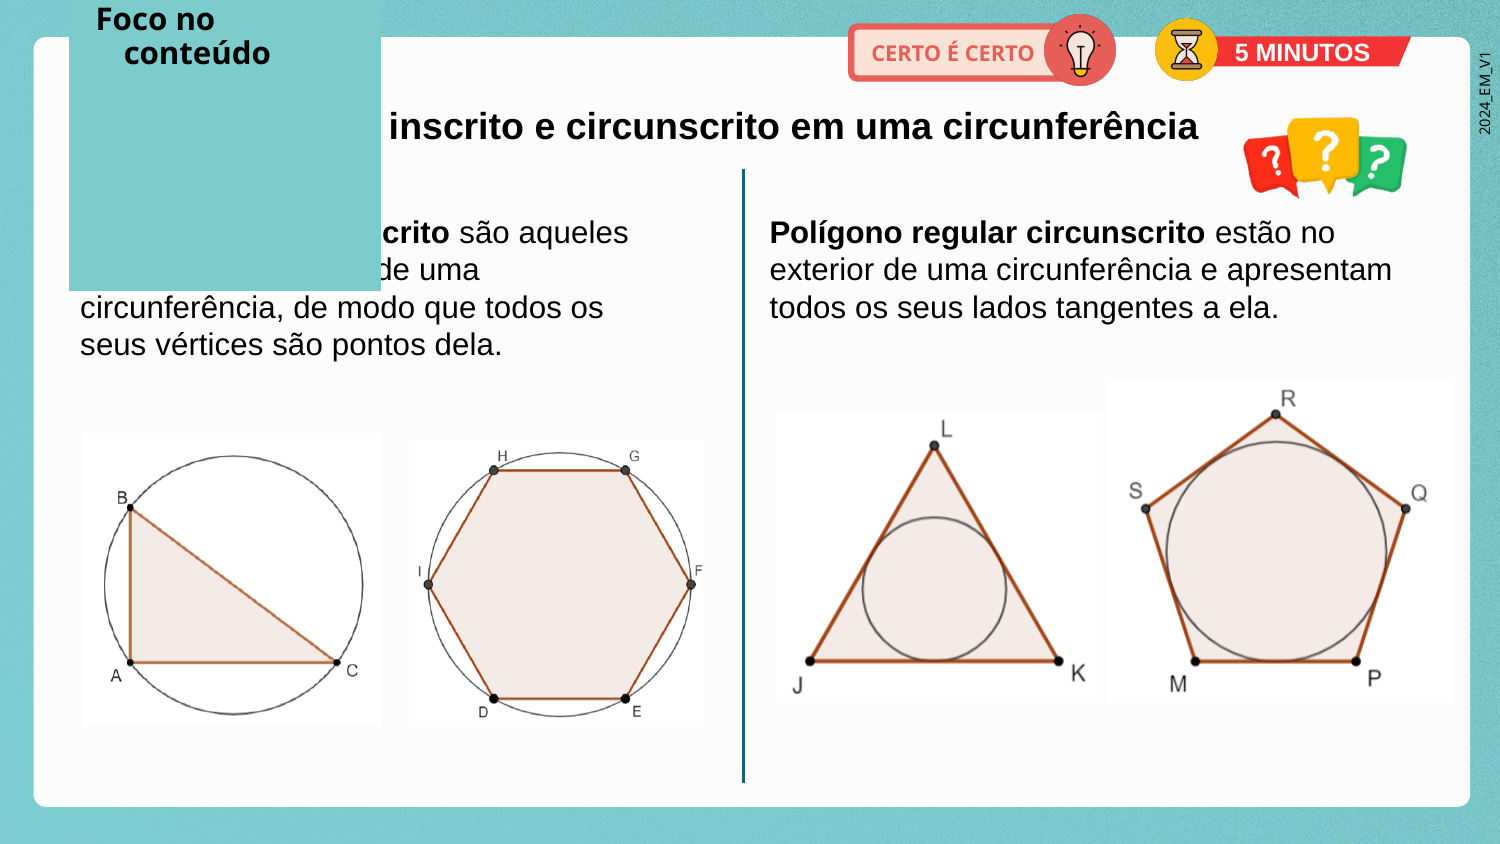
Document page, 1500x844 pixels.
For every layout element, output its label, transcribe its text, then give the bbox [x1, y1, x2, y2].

title Polígono regular inscrito e circunscrito em uma circunferência [381, 102, 1187, 164]
subtitle Foco no conteúdo [69, 0, 381, 291]
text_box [1155, 18, 1412, 81]
picture [776, 412, 1104, 703]
picture [1192, 80, 1463, 235]
list Polígono regular inscrito são aqueles que estão no interior de uma circunferência, de modo que todos os seus vértices são pontos dela. [69, 201, 675, 361]
picture [0, 0, 1500, 844]
picture [408, 439, 705, 727]
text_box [850, 14, 1116, 86]
list Polígono regular circunscrito estão no exterior de uma circunferência e apresentam todos os seus lados tangentes a ela. [758, 201, 1460, 348]
picture [1108, 379, 1453, 704]
picture [85, 433, 381, 726]
